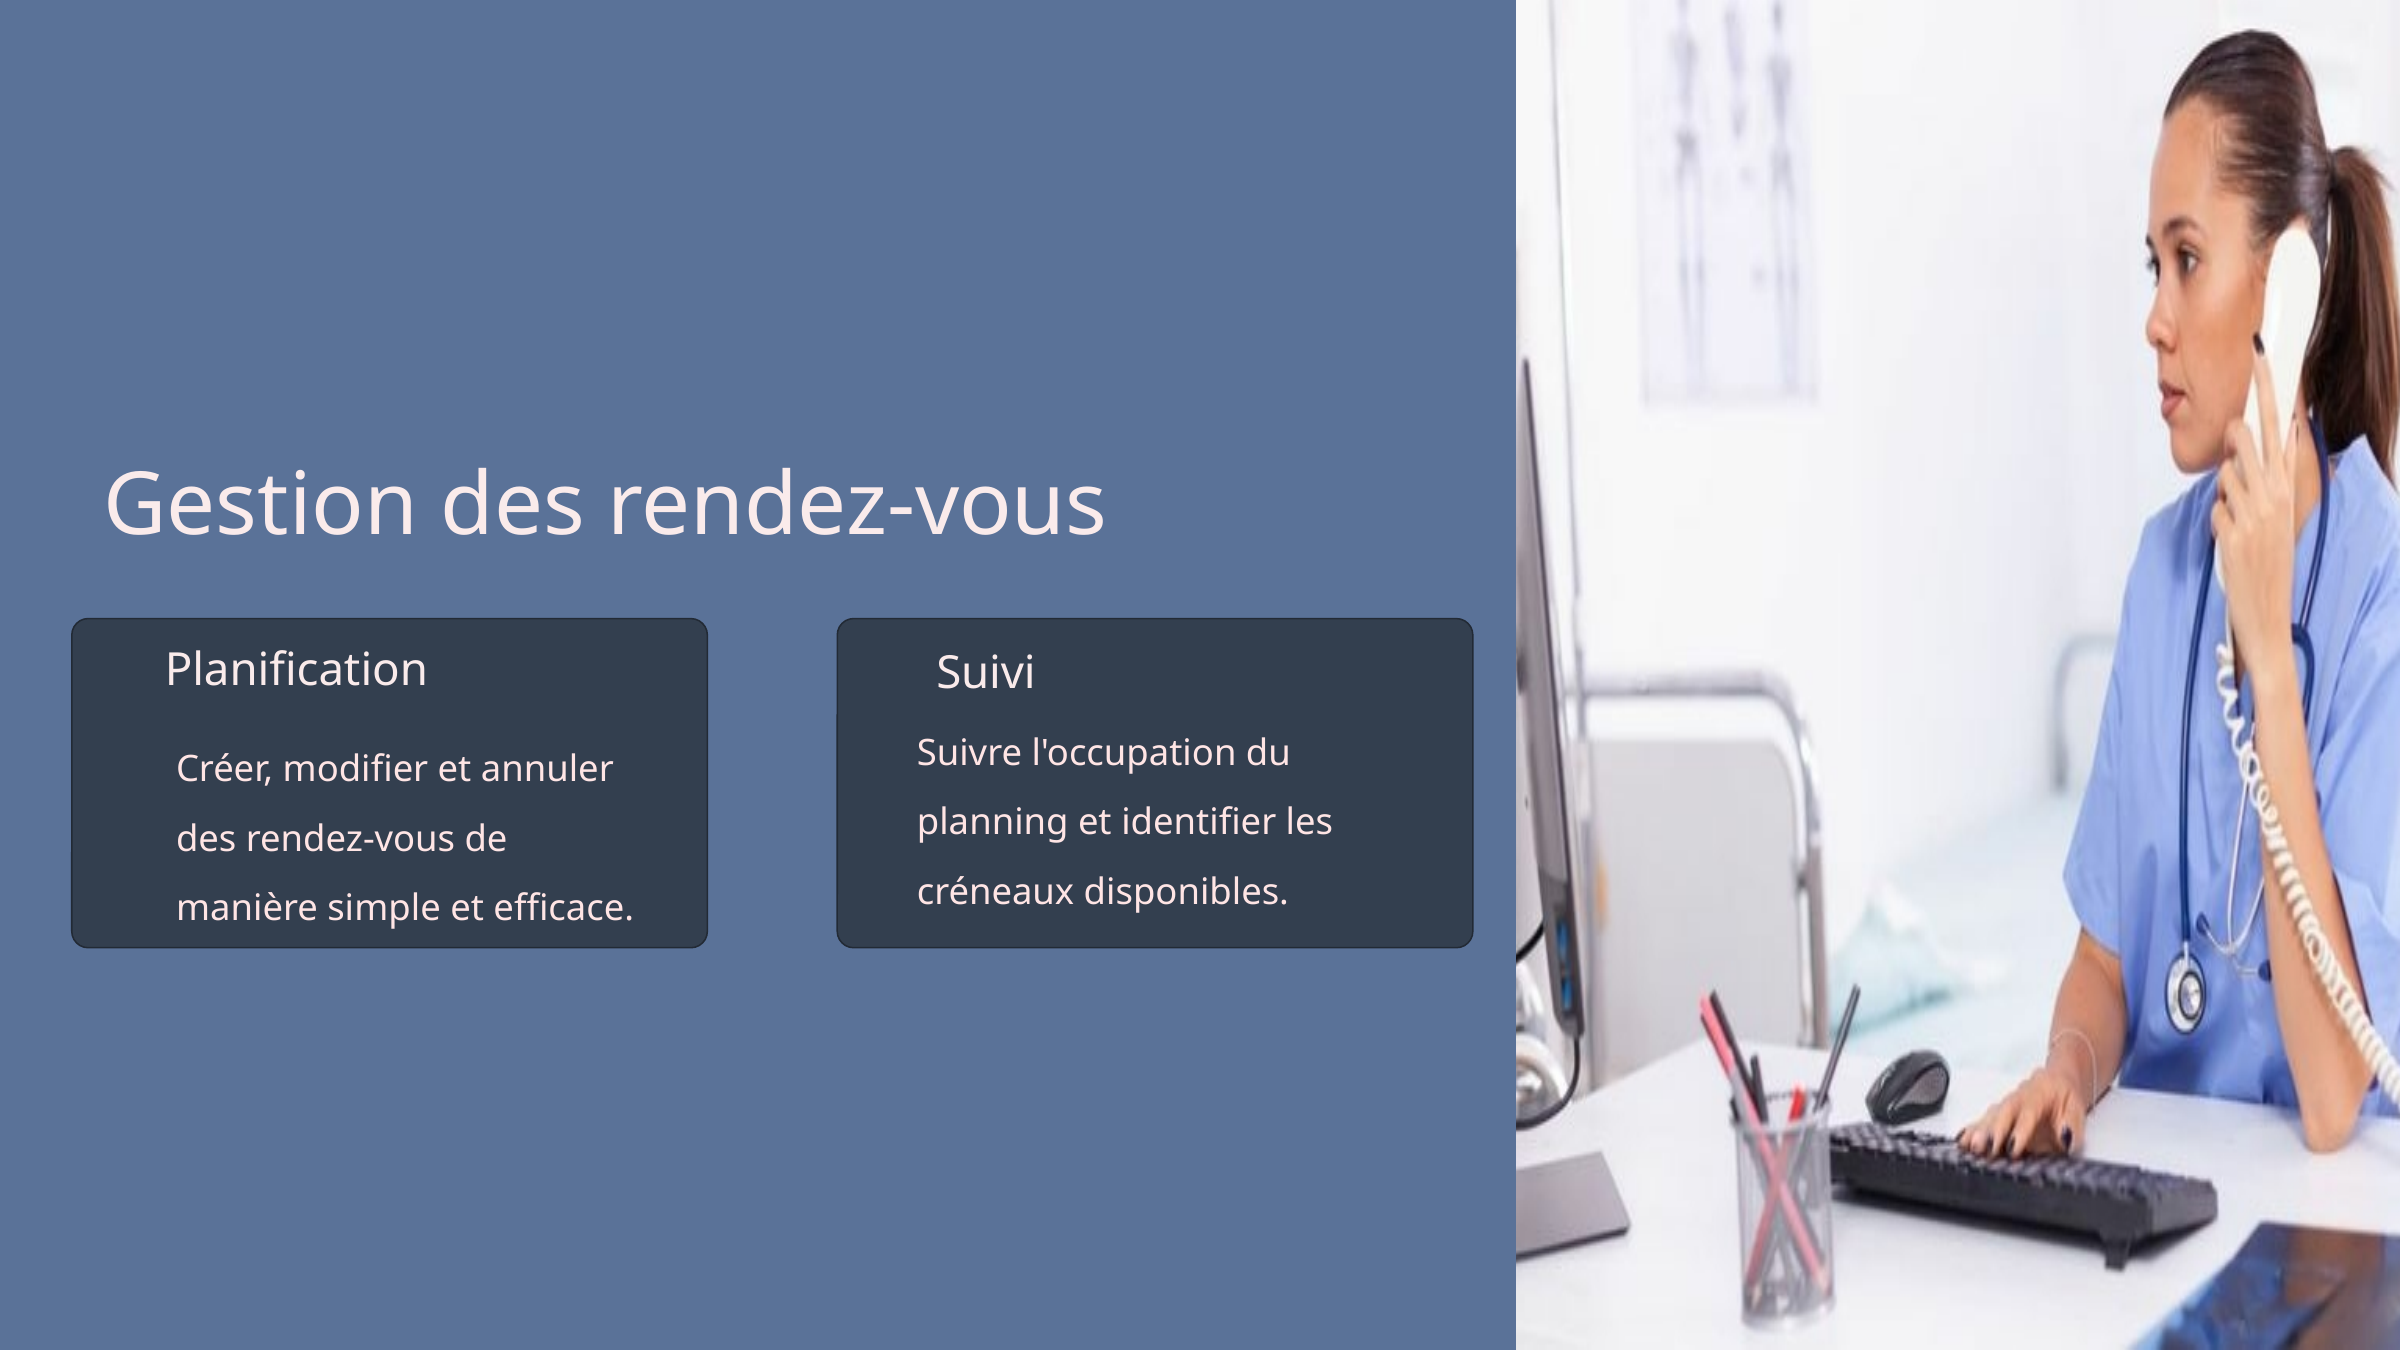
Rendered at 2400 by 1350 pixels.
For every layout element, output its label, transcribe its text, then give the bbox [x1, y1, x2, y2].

text_box [71, 618, 708, 948]
text_box Gestion des rendez-vous [88, 413, 1416, 528]
picture [1515, 0, 2400, 1350]
text_box [837, 618, 1473, 948]
text_box Créer, modifier et annuler des rendez-vous de manière simple et efficace. [160, 711, 671, 887]
text_box Suivi [921, 621, 1431, 679]
text_box Suivre l'occupation du planning et identifier les créneaux disponibles. [901, 695, 1450, 871]
text_box Planification [126, 618, 582, 676]
